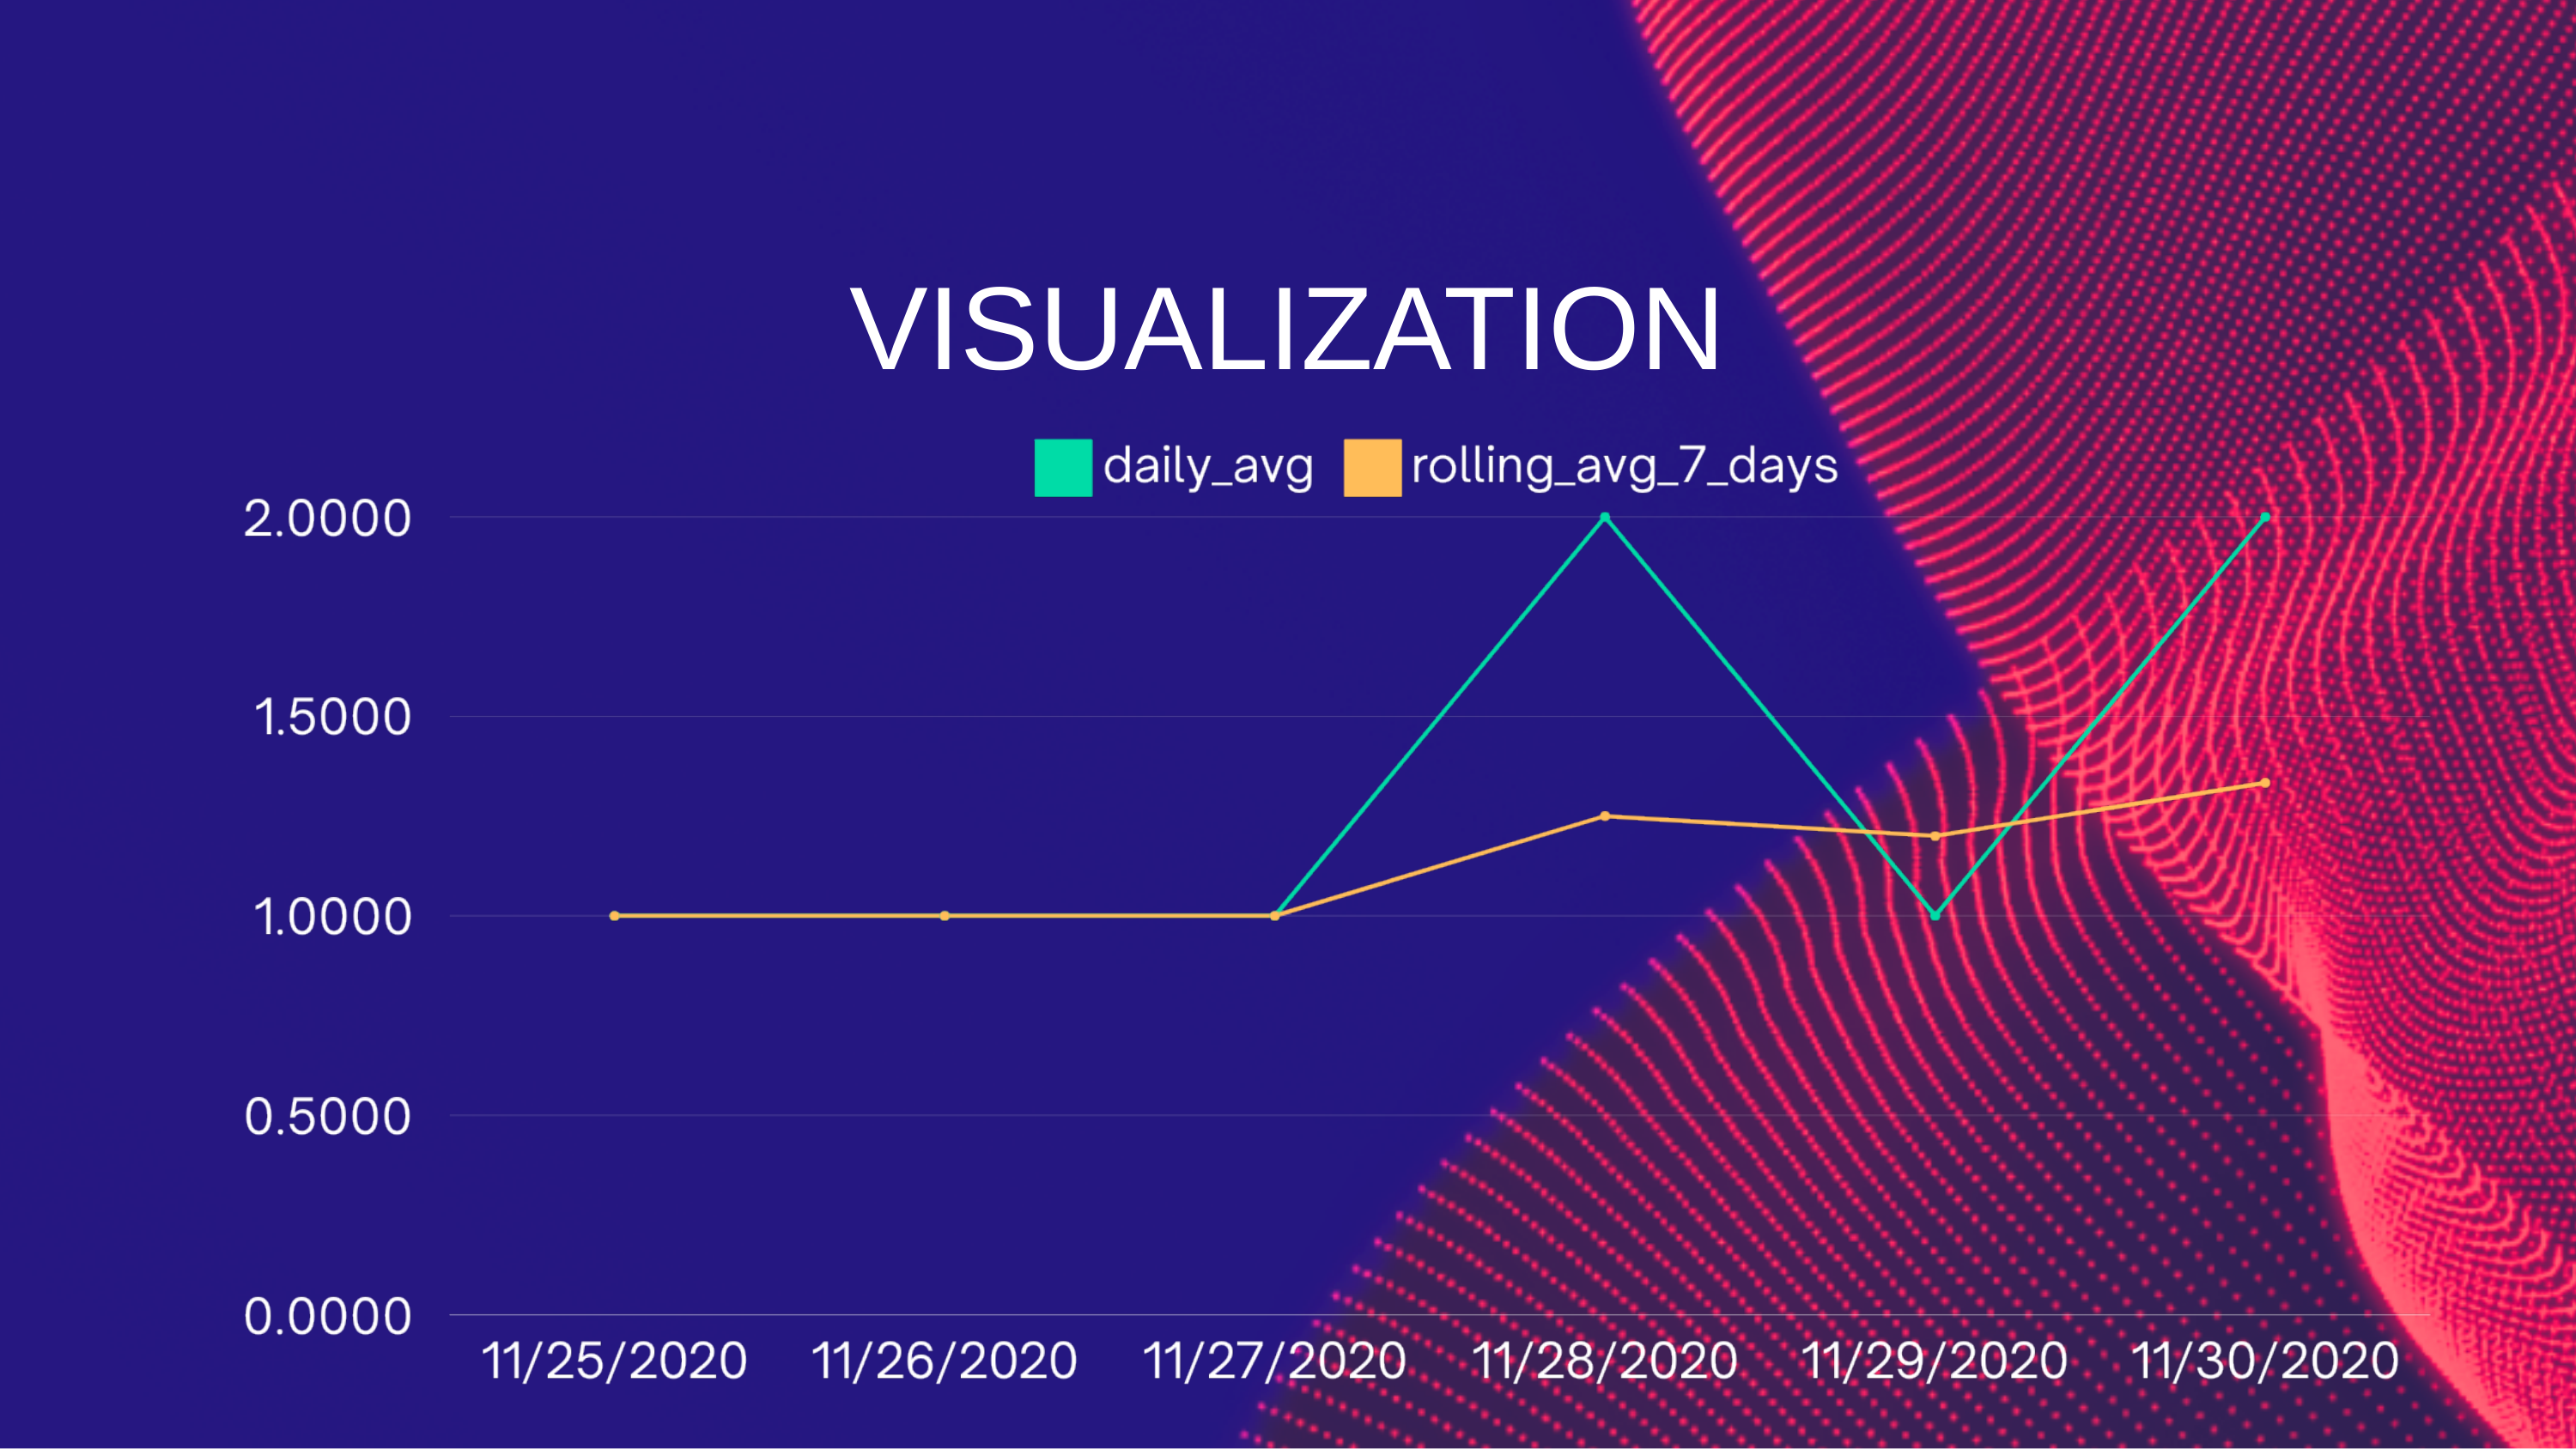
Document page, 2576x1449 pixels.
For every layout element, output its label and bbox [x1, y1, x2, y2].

picture [25, 201, 2576, 1449]
text_box [0, 0, 2576, 1449]
